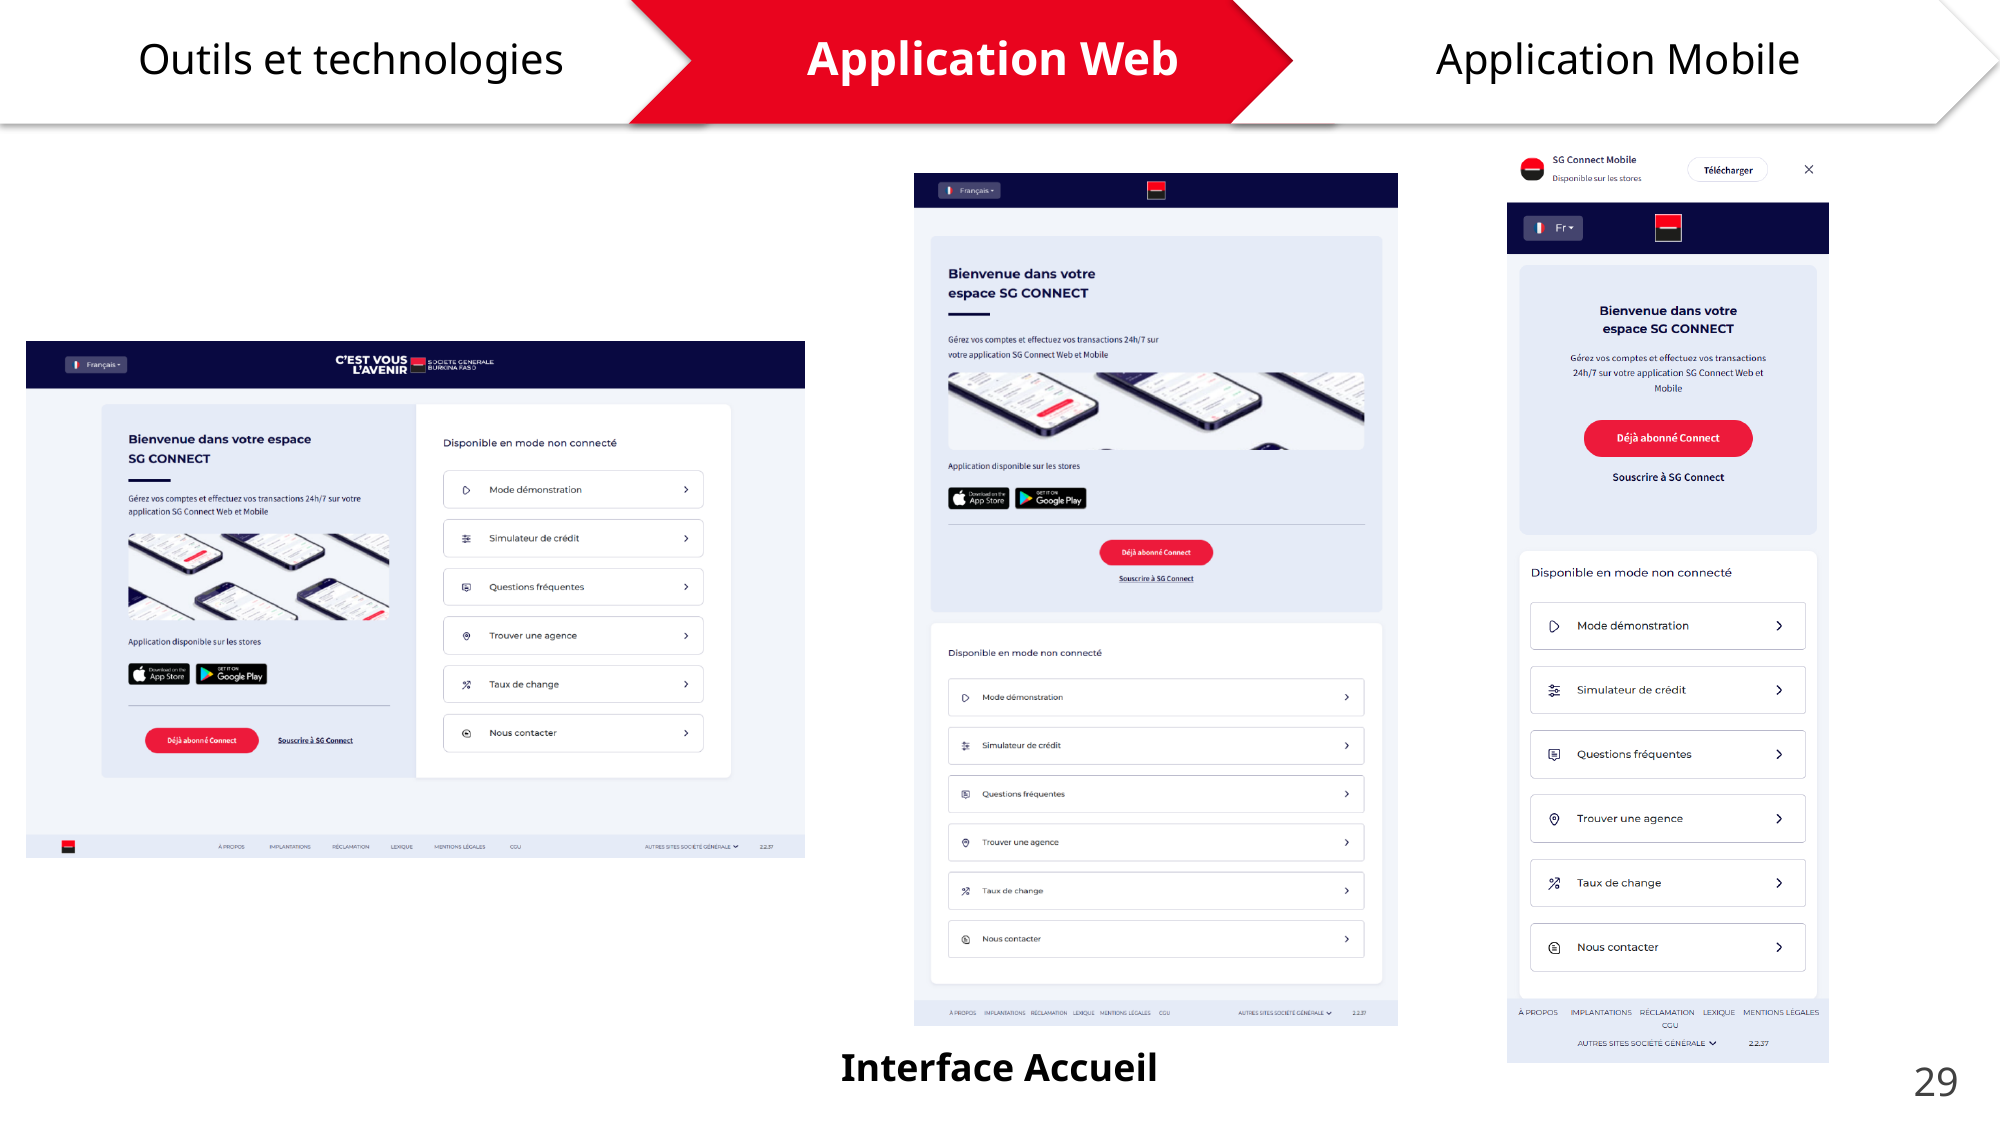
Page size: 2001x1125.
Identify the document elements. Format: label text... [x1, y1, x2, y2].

picture [914, 173, 1398, 1026]
slide_number 29 [1904, 1049, 1968, 1114]
picture [26, 341, 806, 859]
picture [1507, 136, 1829, 1064]
text_box Interface Accueil [455, 1038, 1545, 1096]
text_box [0, 0, 2000, 124]
